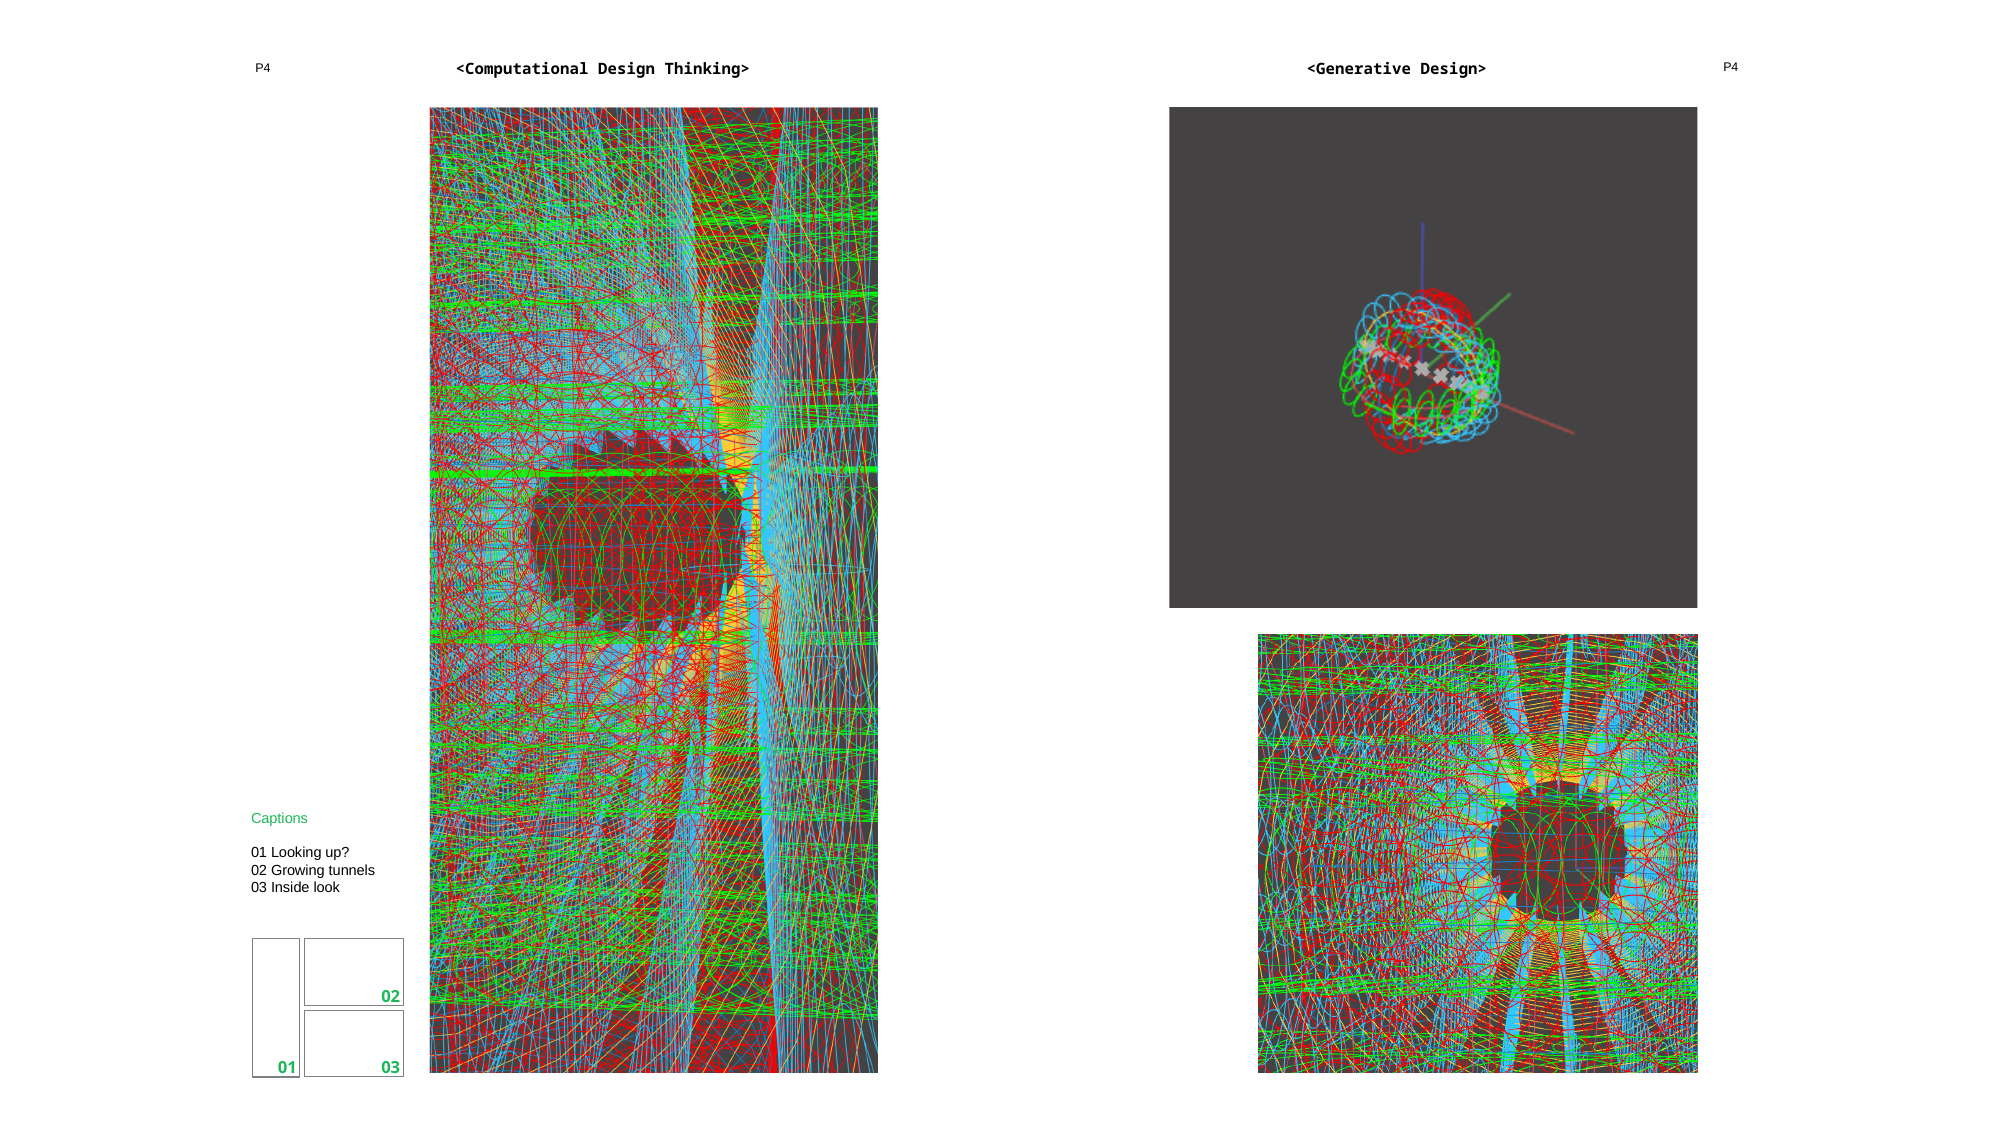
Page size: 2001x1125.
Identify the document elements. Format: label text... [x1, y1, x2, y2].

text_box P4 [240, 53, 353, 83]
text_box 02 [303, 940, 405, 1007]
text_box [235, 815, 408, 940]
text_box 01 [251, 940, 302, 1079]
text_box P4 [1641, 51, 1754, 82]
picture [170, 109, 1137, 1072]
text_box <Computational Design Thinking> [429, 51, 777, 86]
picture [1168, 106, 1698, 609]
text_box 03 [303, 1009, 405, 1078]
picture [1258, 633, 1698, 1074]
text_box <Generative Design> [1223, 51, 1571, 86]
